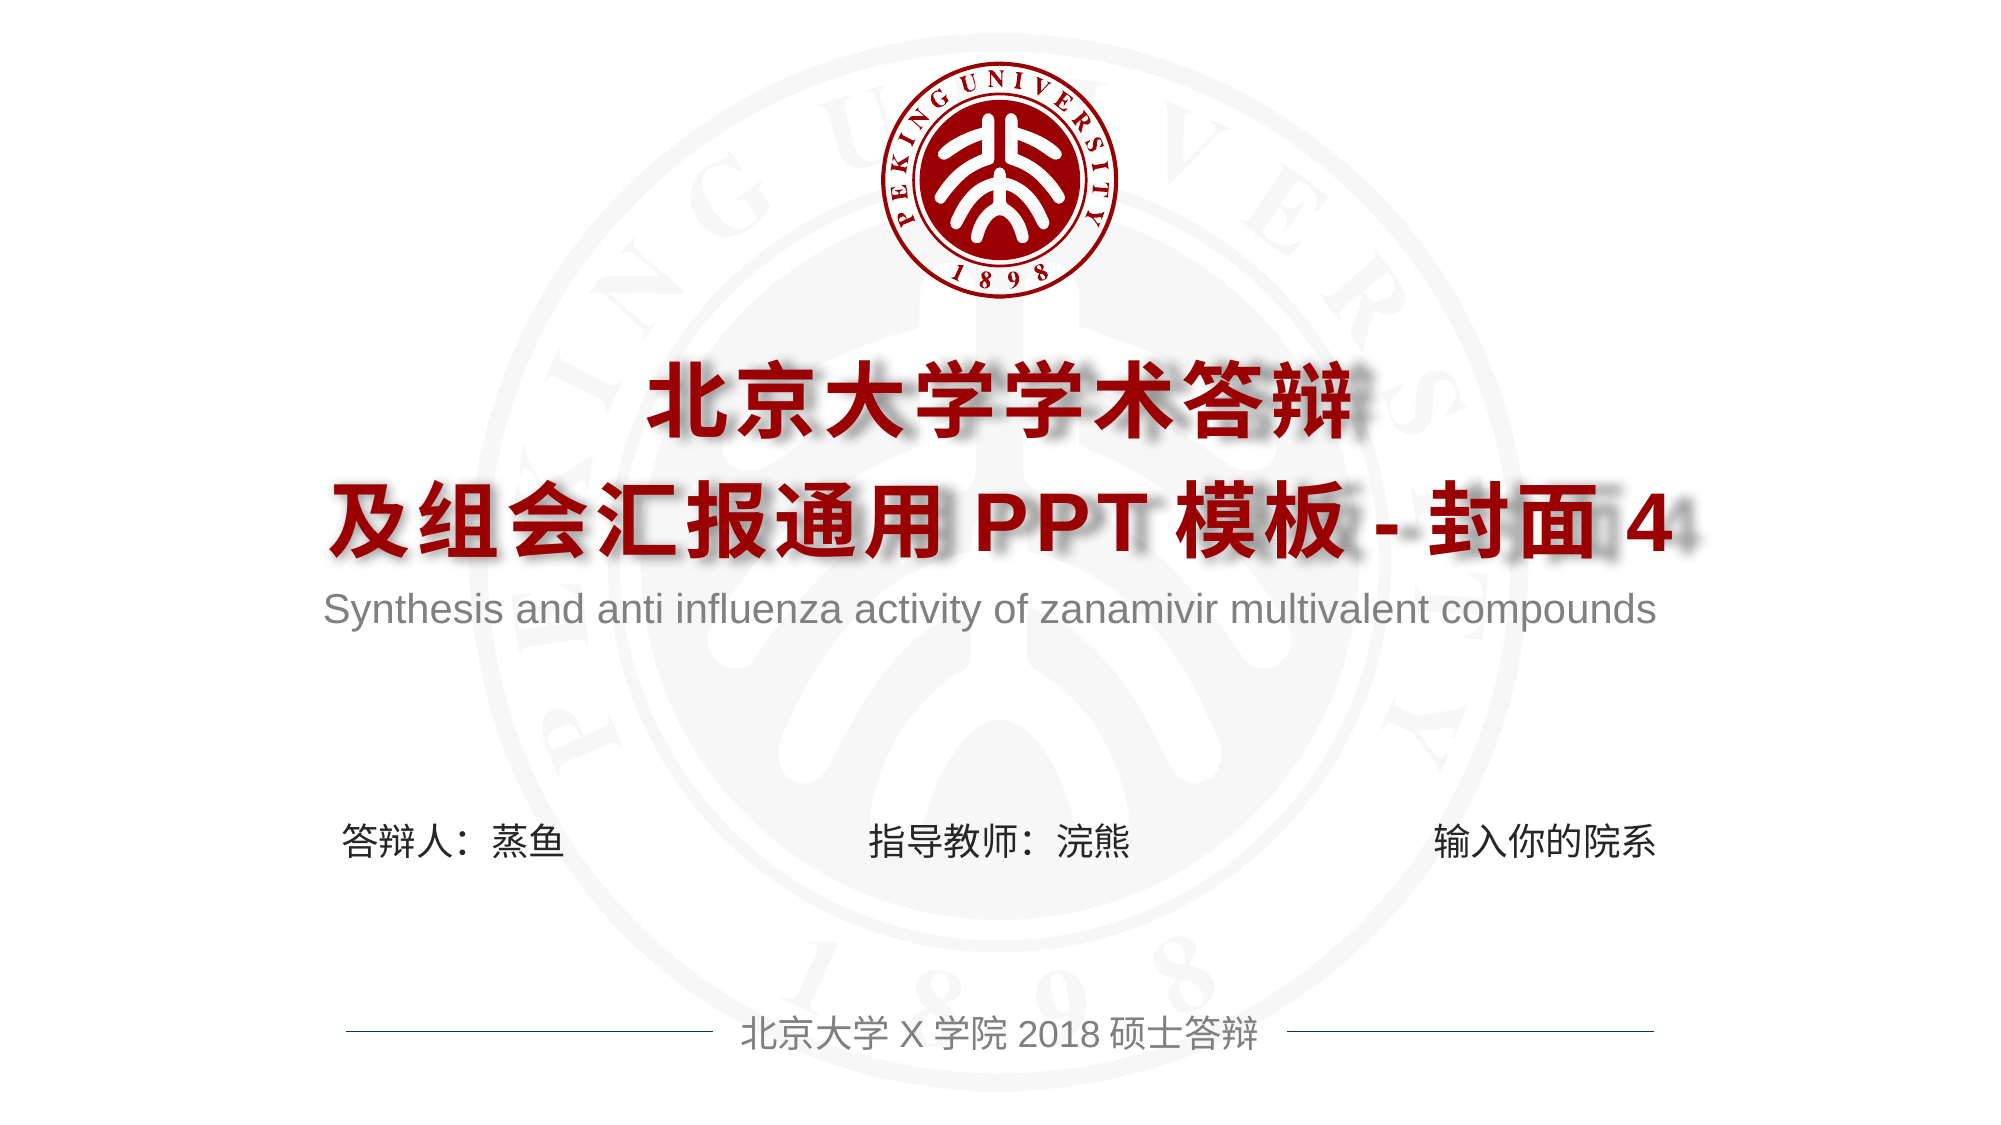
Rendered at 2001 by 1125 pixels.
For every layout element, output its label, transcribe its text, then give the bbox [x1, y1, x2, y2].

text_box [326, 810, 1674, 872]
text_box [469, 32, 1531, 810]
text_box 北京大学学术答辩 及组会汇报通用PPT模板-封面4 [1531, 320, 1818, 576]
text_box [469, 1032, 1531, 1093]
text_box Synthesis and anti influenza activity of zanamivir multivalent compounds [308, 574, 469, 640]
text_box Synthesis and anti influenza activity of zanamivir multivalent compounds [1531, 574, 1765, 640]
text_box 北京大学学术答辩 及组会汇报通用PPT模板-封面4 [182, 320, 469, 576]
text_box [469, 872, 1531, 1031]
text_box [881, 61, 1119, 299]
